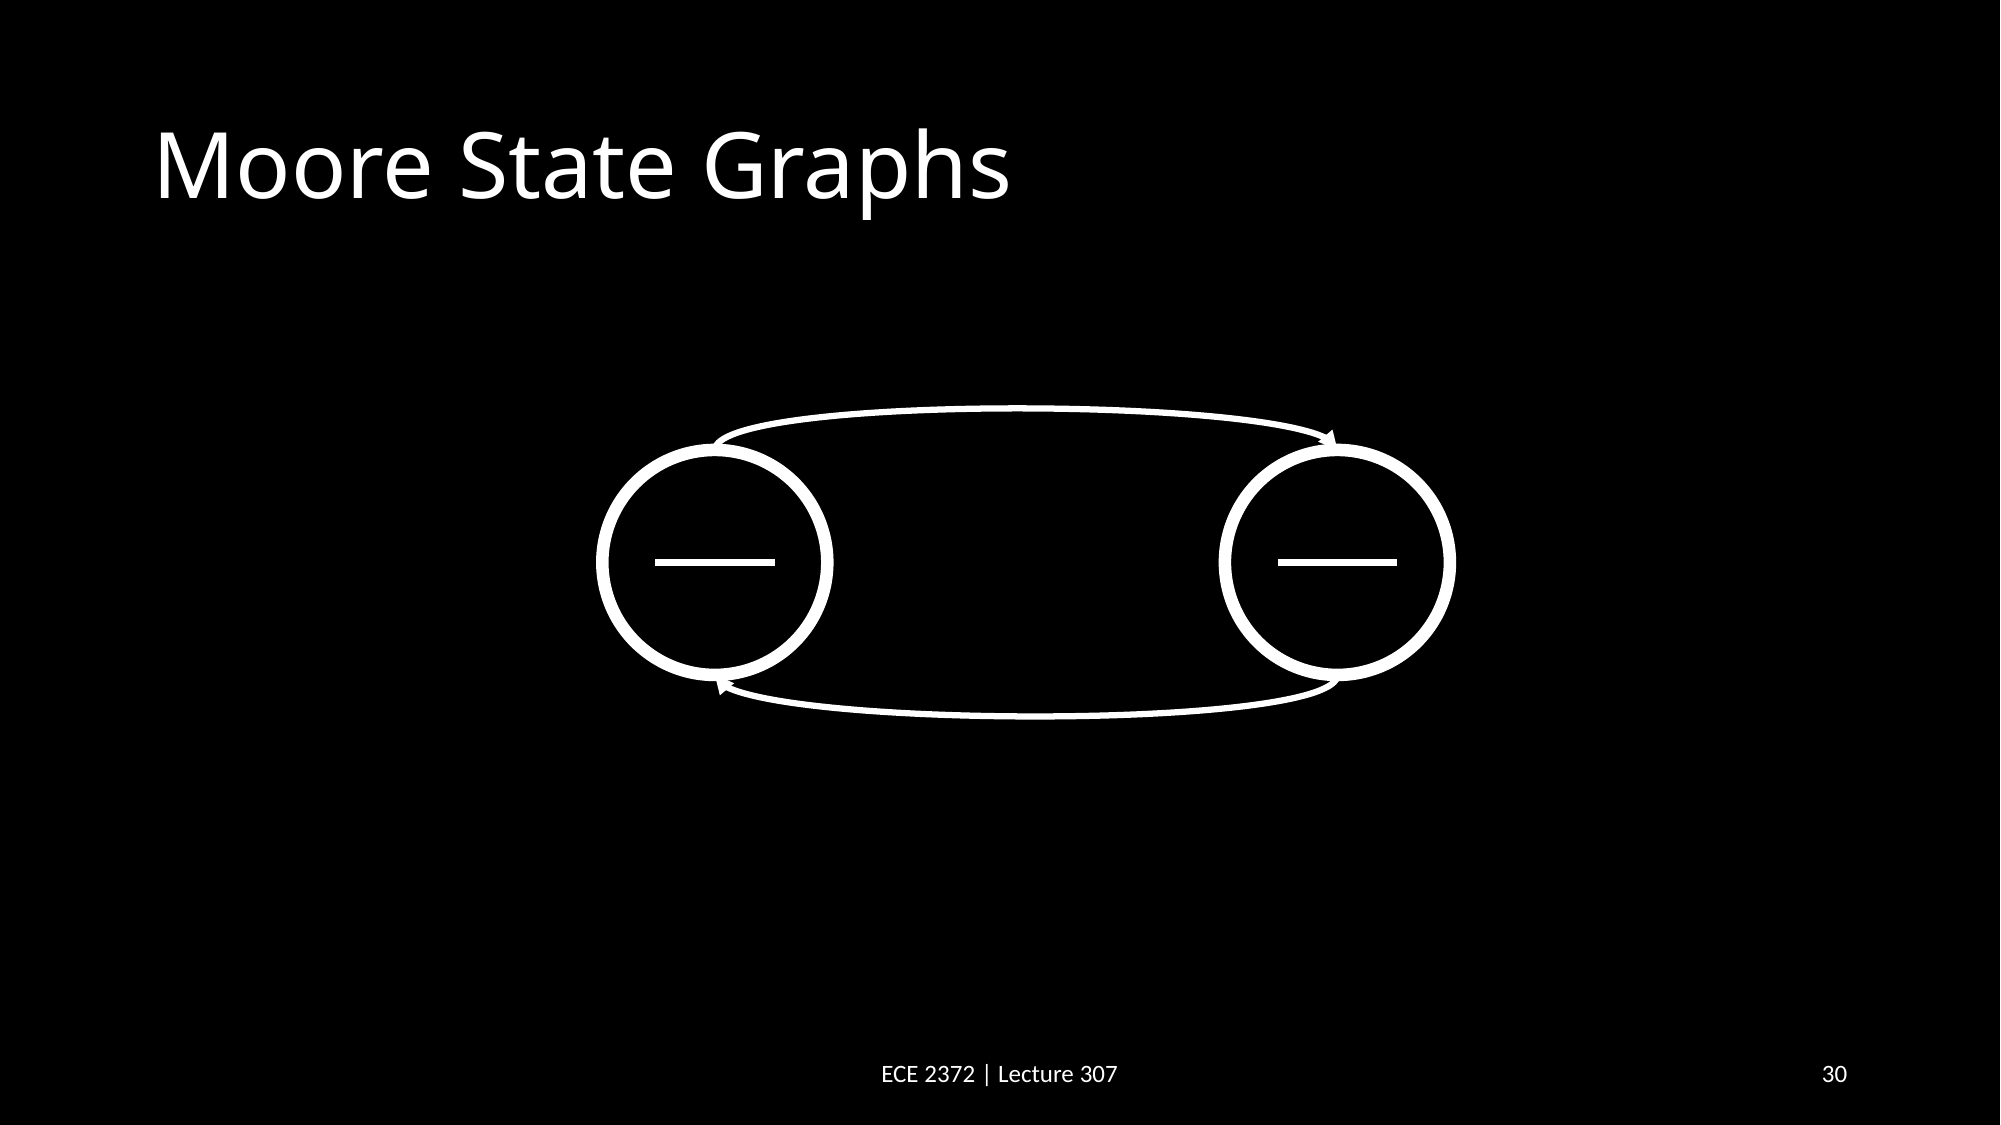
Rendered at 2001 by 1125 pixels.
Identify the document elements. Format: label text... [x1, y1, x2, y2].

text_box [602, 449, 828, 675]
footer ECE 2372 | Lecture 307 [662, 1042, 1338, 1103]
slide_number 30 [1412, 1042, 1863, 1103]
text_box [1224, 449, 1450, 675]
title Moore State Graphs [137, 59, 1863, 278]
